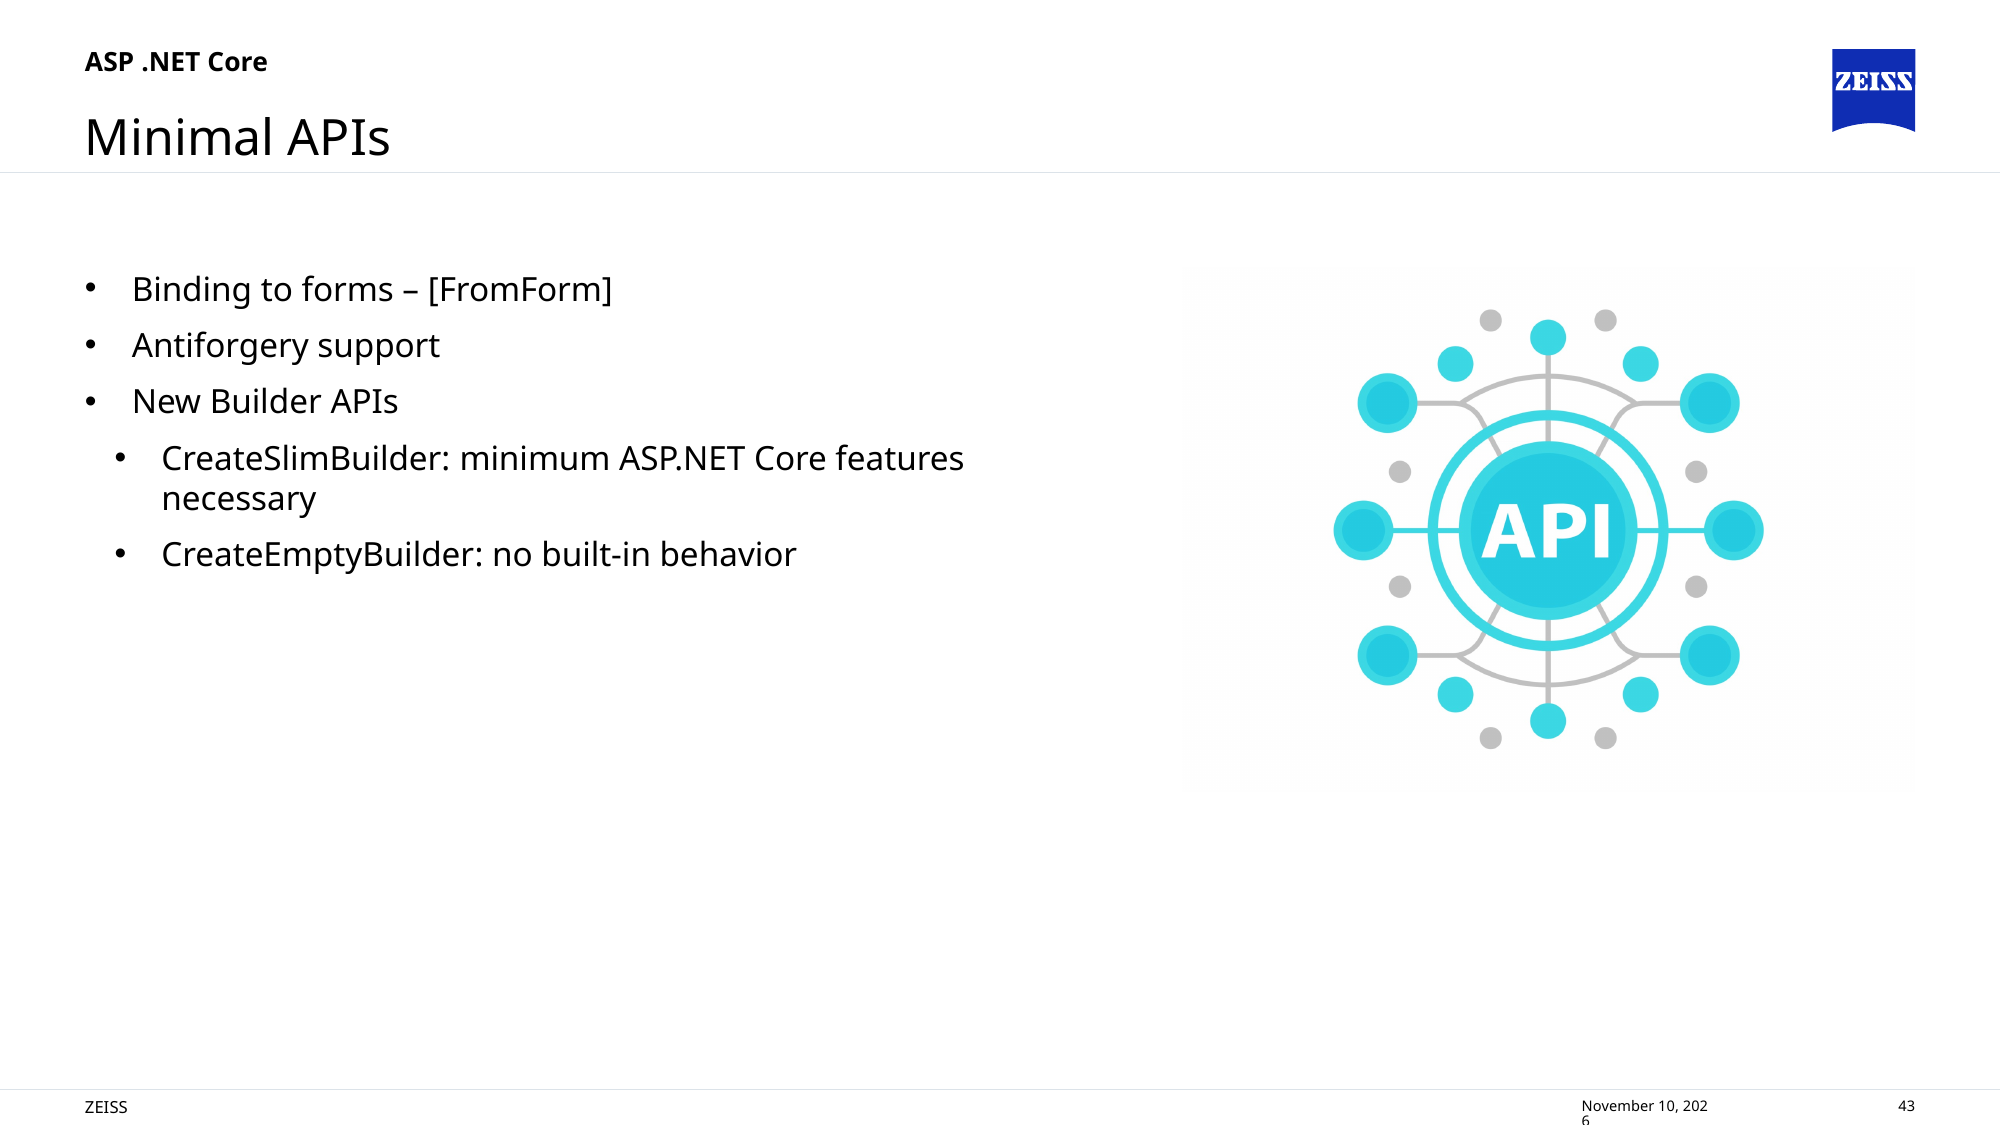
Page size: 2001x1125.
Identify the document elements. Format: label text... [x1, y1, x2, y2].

picture [1182, 267, 1915, 792]
slide_number 43 [1885, 1097, 1916, 1118]
list Binding to forms – [FromForm] Antiforgery support New Builder APIs CreateSlimBuilder: minimum ASP.NET Core features necessary CreateEmptyBuilder: no built-in behavior [85, 267, 1154, 1000]
title ASP .NET Core [85, 49, 1683, 105]
list Minimal APIs [85, 105, 1683, 167]
footer ZEISS [85, 1097, 724, 1118]
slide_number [1581, 1097, 1710, 1118]
